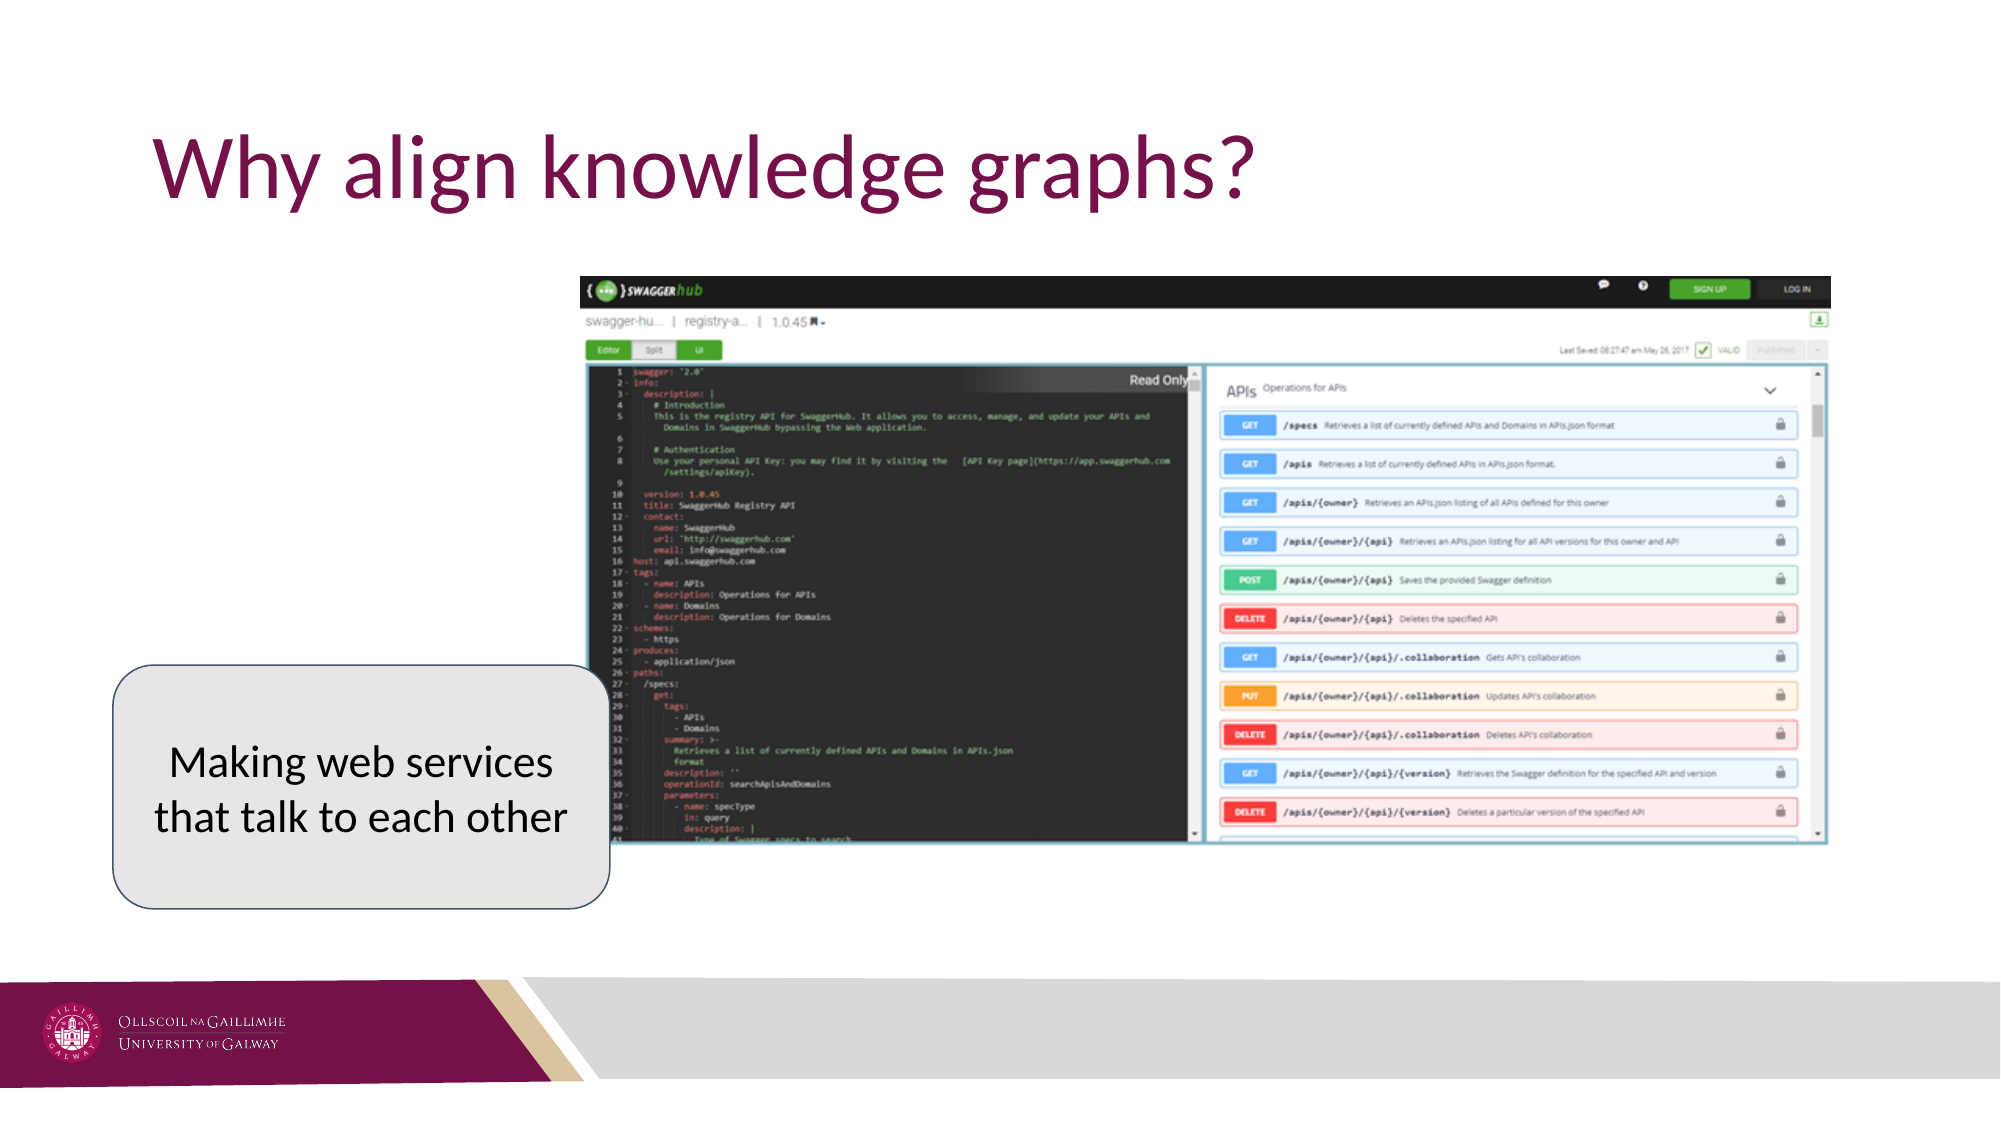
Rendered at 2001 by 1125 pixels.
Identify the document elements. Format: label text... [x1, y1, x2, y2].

title Why align knowledge graphs? [137, 59, 1863, 278]
picture [42, 1002, 285, 1063]
text_box Making web services that talk to each other [112, 665, 610, 909]
picture [580, 276, 1831, 849]
